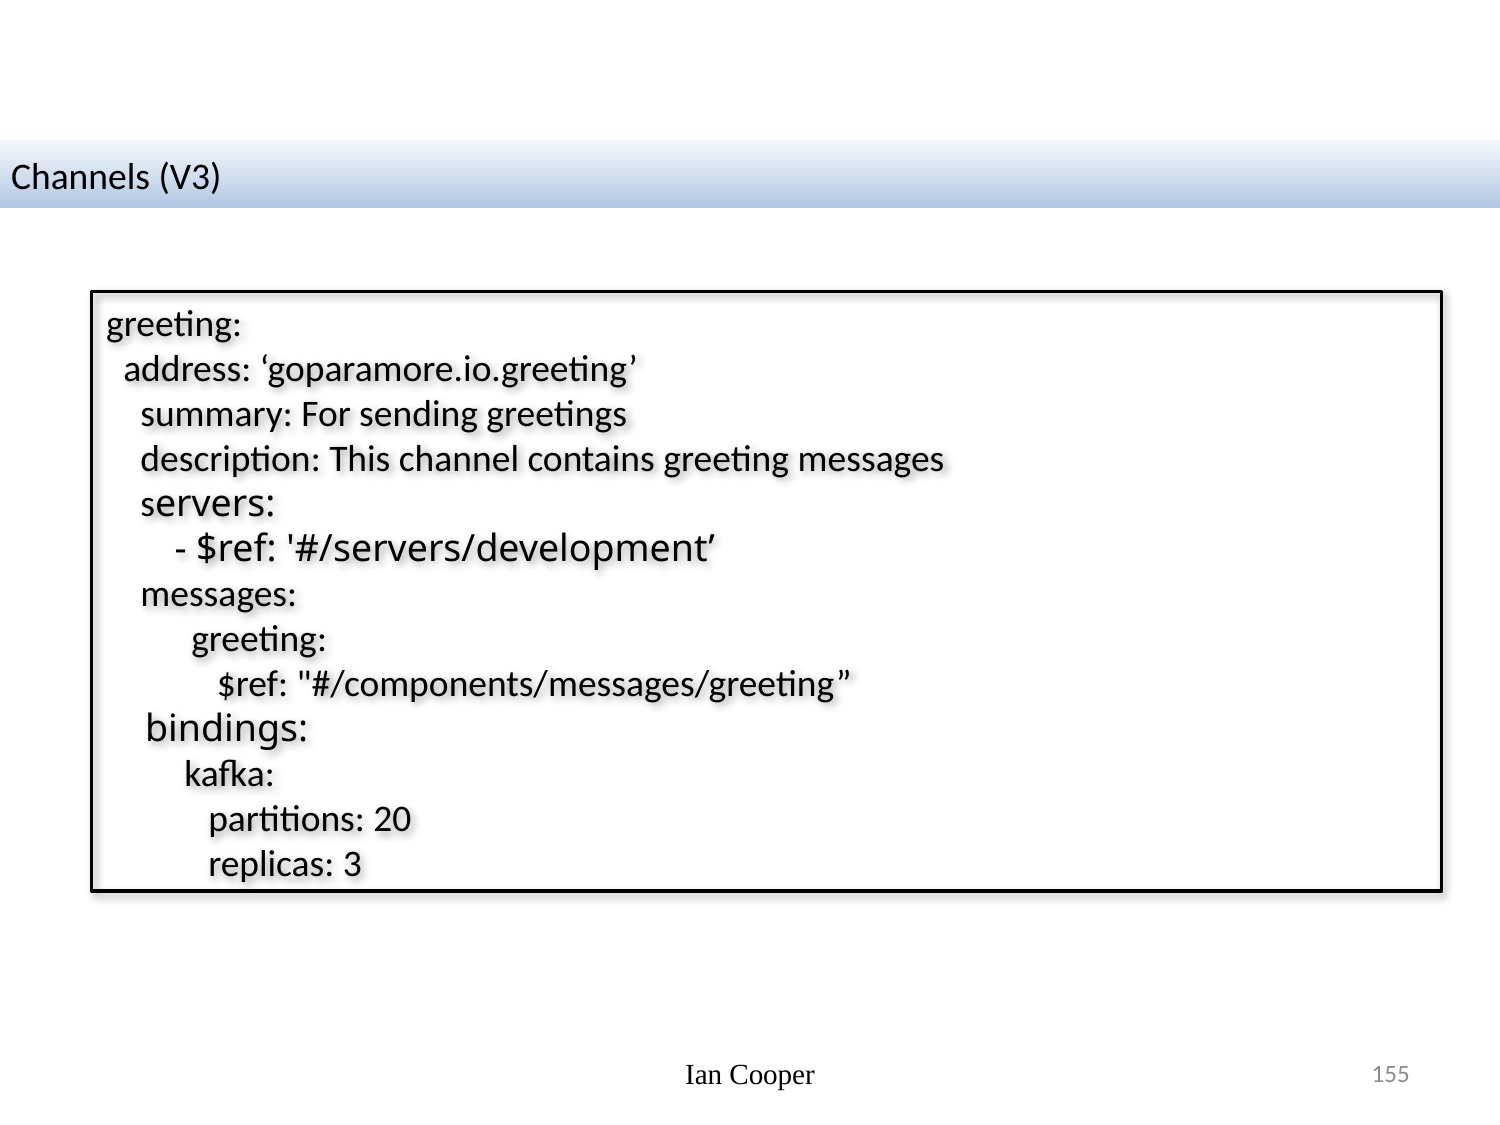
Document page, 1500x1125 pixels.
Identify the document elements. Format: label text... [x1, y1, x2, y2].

footer Ian Cooper [512, 1042, 988, 1103]
text_box greeting: address: ‘goparamore.io.greeting’ summary: For sending greetings description: This channel contains greeting messages servers: - $ref: '#/servers/development’ messages: greeting: $ref: "#/components/messages/greeting” bindings: kafka: partitions: 20 replicas: 3 [91, 291, 1442, 892]
text_box Channels (V3) [0, 140, 1500, 208]
slide_number 155 [1074, 1042, 1425, 1103]
